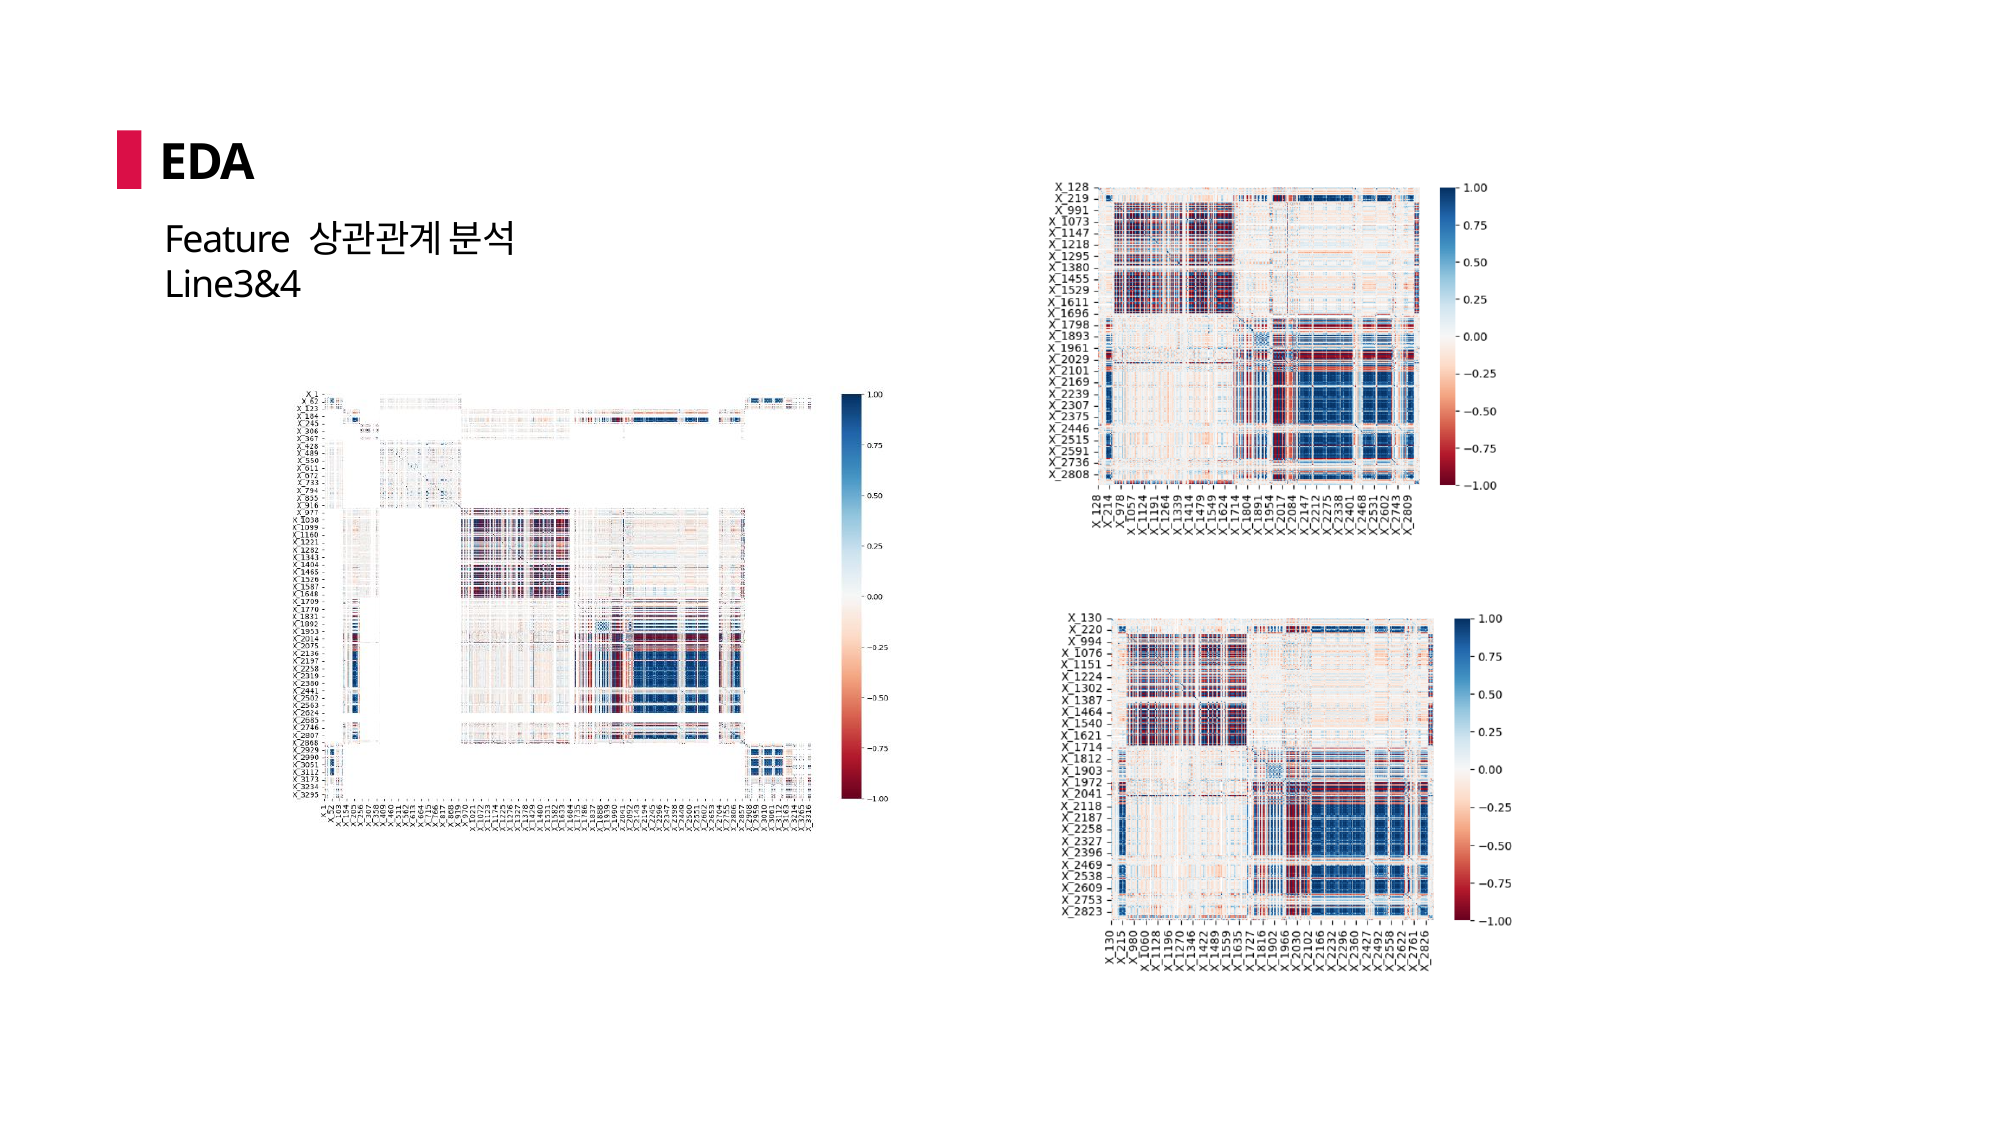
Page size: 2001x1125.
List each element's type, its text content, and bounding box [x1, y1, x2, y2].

picture [271, 386, 896, 834]
text_box EDA [144, 121, 271, 197]
text_box Feature 상관관계 분석 Line3&4 [149, 207, 532, 313]
picture [1034, 170, 1513, 546]
picture [1049, 602, 1526, 976]
text_box [116, 129, 142, 190]
